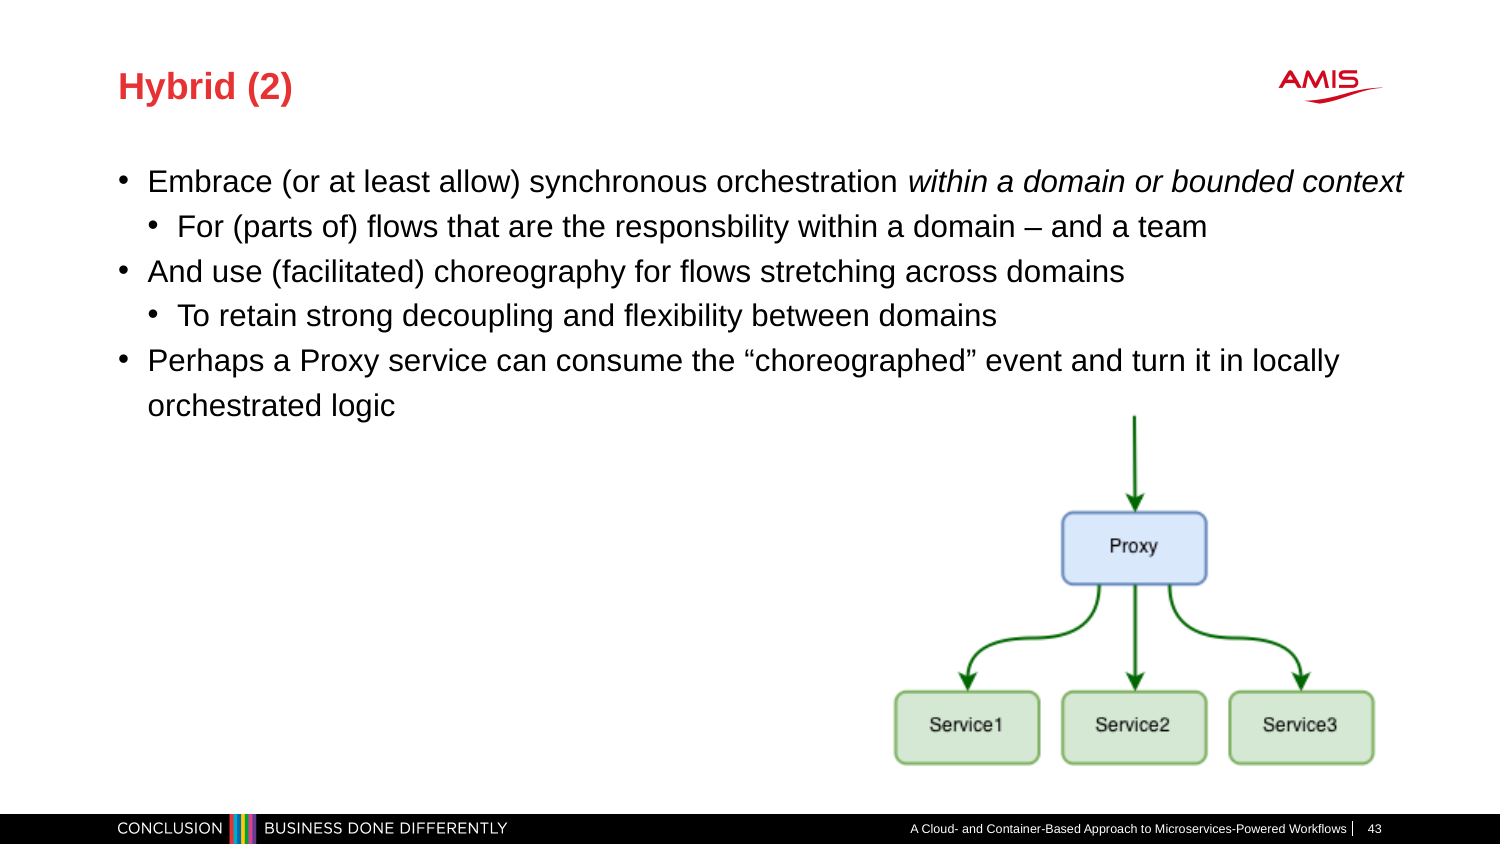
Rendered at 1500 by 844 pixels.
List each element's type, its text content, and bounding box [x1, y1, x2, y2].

picture [0, 814, 236, 844]
picture [239, 814, 1500, 844]
slide_number 43 [1358, 820, 1382, 839]
footer A Cloud- and Container-Based Approach to Microservices-Powered Workflows [814, 820, 1347, 839]
title Hybrid (2) [118, 47, 1205, 130]
picture [889, 407, 1382, 774]
picture [1205, 58, 1388, 106]
list Embrace (or at least allow) synchronous orchestration within a domain or bounded context For (parts of) flows that are the responsbility within a domain – and a team And use (facilitated) choreography for flows stretching across domains To retain strong decoupling and flexibility between domains Perhaps a Proxy service can consume the “choreographed” event and turn it in locally orchestrated logic [118, 153, 1427, 774]
